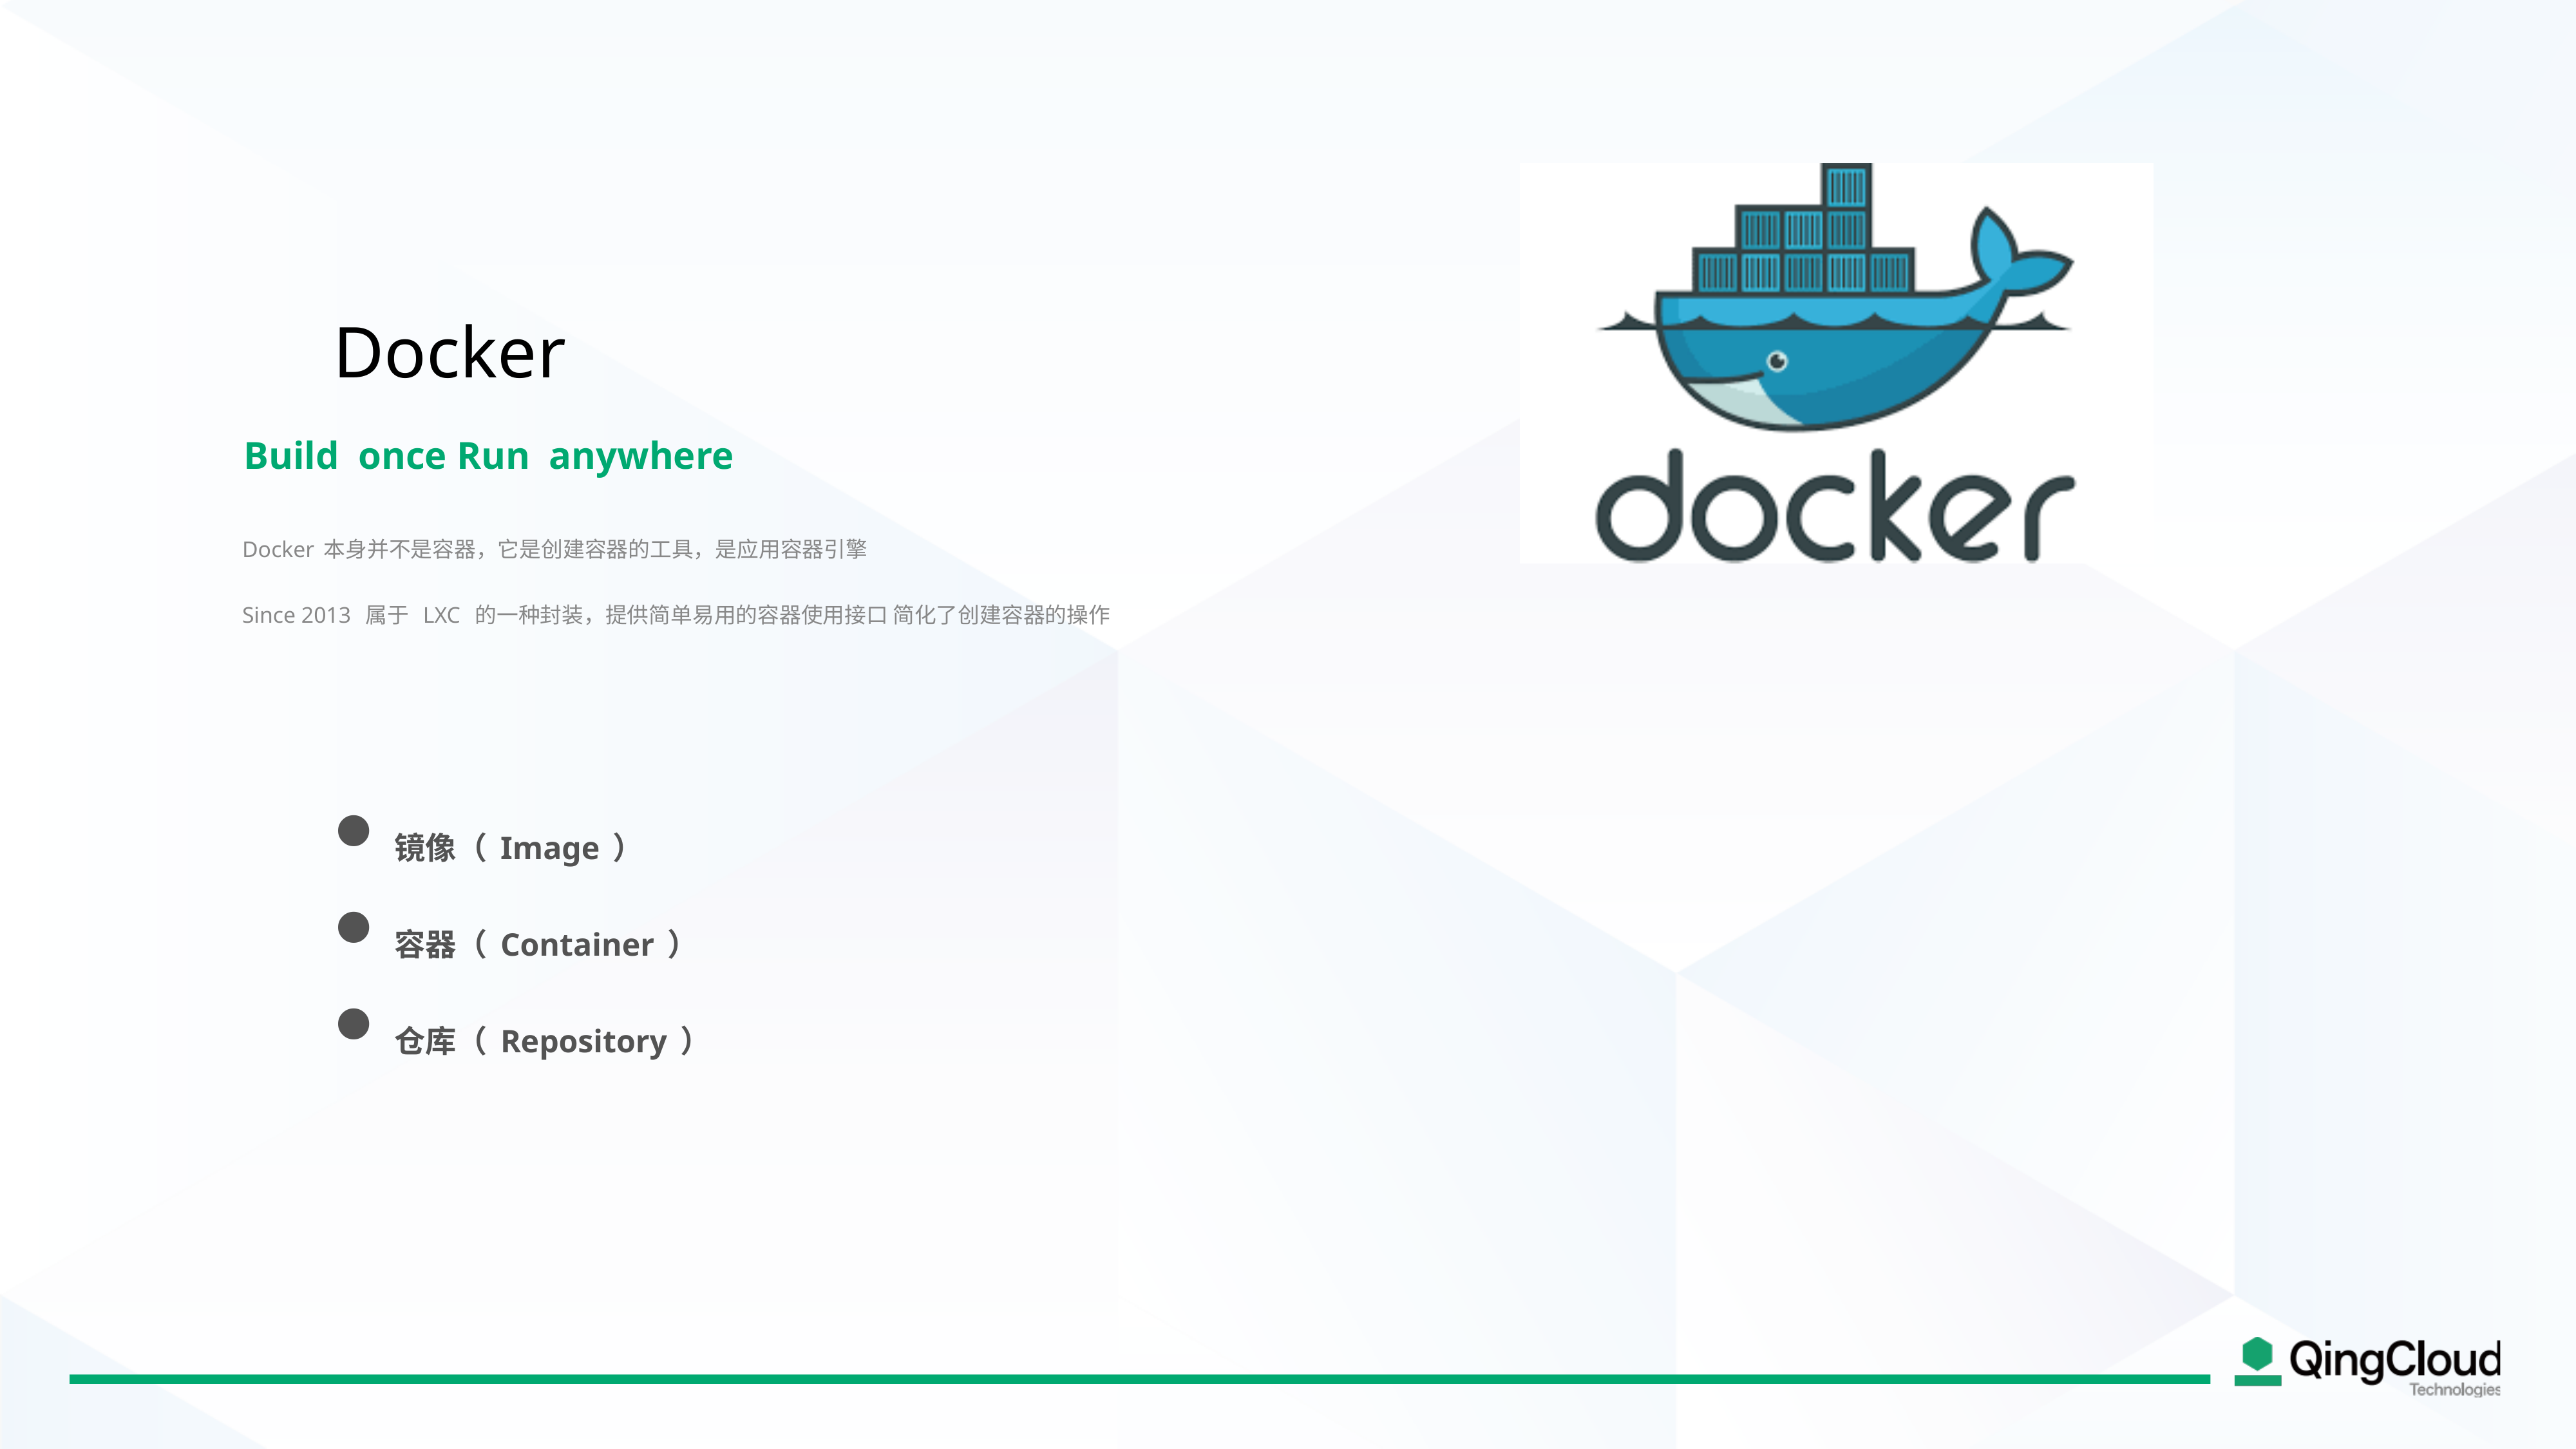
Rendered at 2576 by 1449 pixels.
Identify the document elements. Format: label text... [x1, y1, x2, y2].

picture [1519, 162, 2154, 564]
text_box 镜像（Image） 容器（Container） 仓库（Repository） [329, 768, 717, 1262]
text_box Docker [328, 252, 572, 407]
text_box Build once Run anywhere [238, 408, 1519, 489]
text_box Docker本身并不是容器，它是创建容器的工具，是应用容器引擎 Since 2013 属于 LXC 的一种封装，提供简单易用的容器使用接口 简化了创建容器的操作 [238, 502, 2059, 634]
